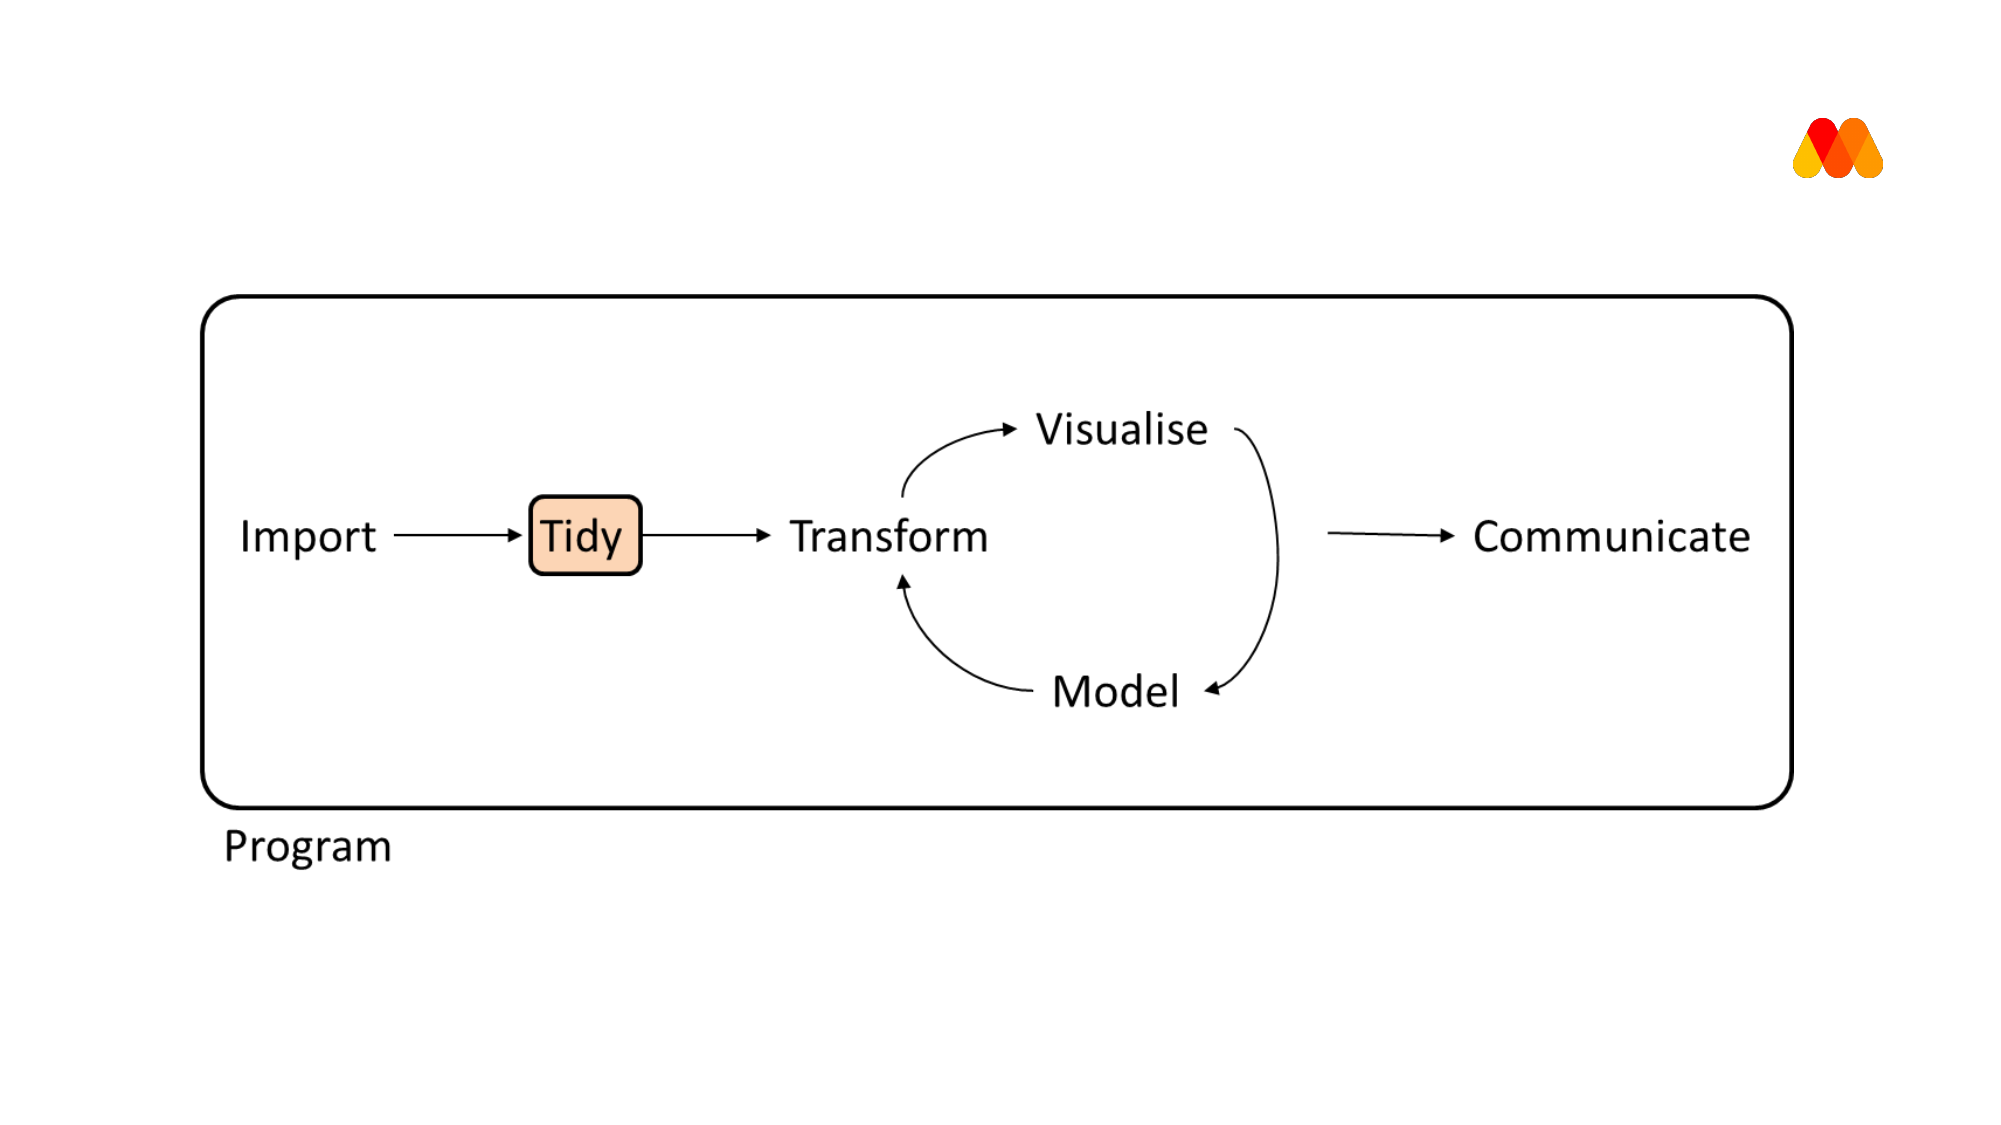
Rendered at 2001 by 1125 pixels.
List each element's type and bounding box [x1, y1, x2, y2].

picture [1793, 118, 1883, 178]
picture [193, 294, 1794, 904]
